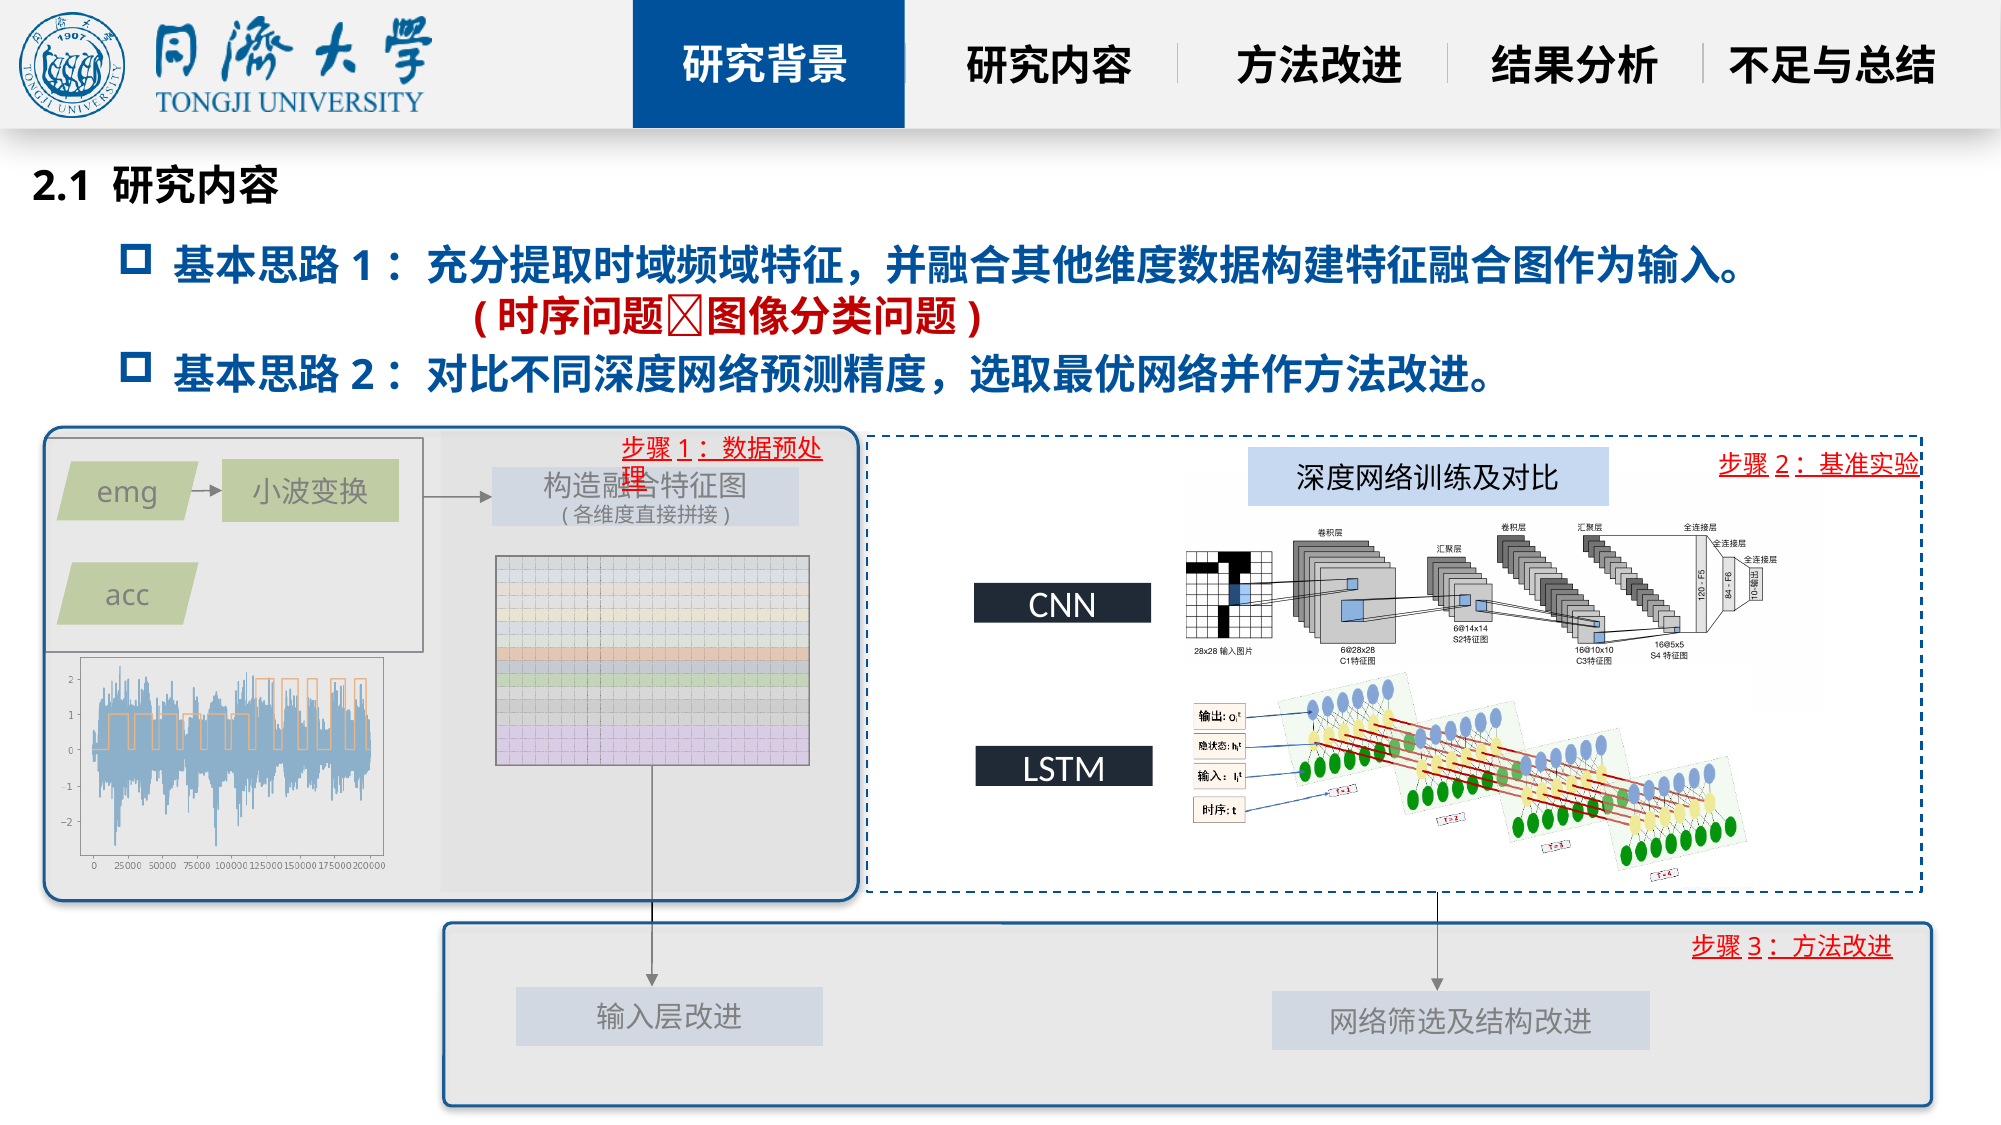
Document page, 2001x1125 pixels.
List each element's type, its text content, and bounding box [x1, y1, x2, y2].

text_box [859, 431, 872, 894]
text_box 步骤2：基准实验 [1704, 440, 1956, 486]
text_box CNN [972, 581, 1153, 625]
text_box [443, 922, 1933, 1107]
picture [495, 554, 810, 767]
picture [156, 16, 432, 112]
text_box 2.1 研究内容 [17, 151, 1287, 216]
picture [52, 651, 392, 877]
picture [19, 12, 125, 118]
text_box [865, 434, 1924, 894]
text_box 深度网络训练及对比 [1246, 445, 1611, 470]
text_box 步骤1：数据预处理 [606, 424, 859, 500]
text_box 步骤3：方法改进 [1676, 922, 1929, 968]
text_box LSTM [973, 744, 1155, 788]
text_box 基本思路1：充分提取时域频域特征，并融合其他维度数据构建特征融合图作为输入。 (时序问题图像分类问题) 基本思路2：对比不同深度网络预测精度，选取最优网络并作方法改进。 [102, 231, 1922, 431]
picture [1185, 471, 1825, 890]
text_box [43, 426, 860, 902]
